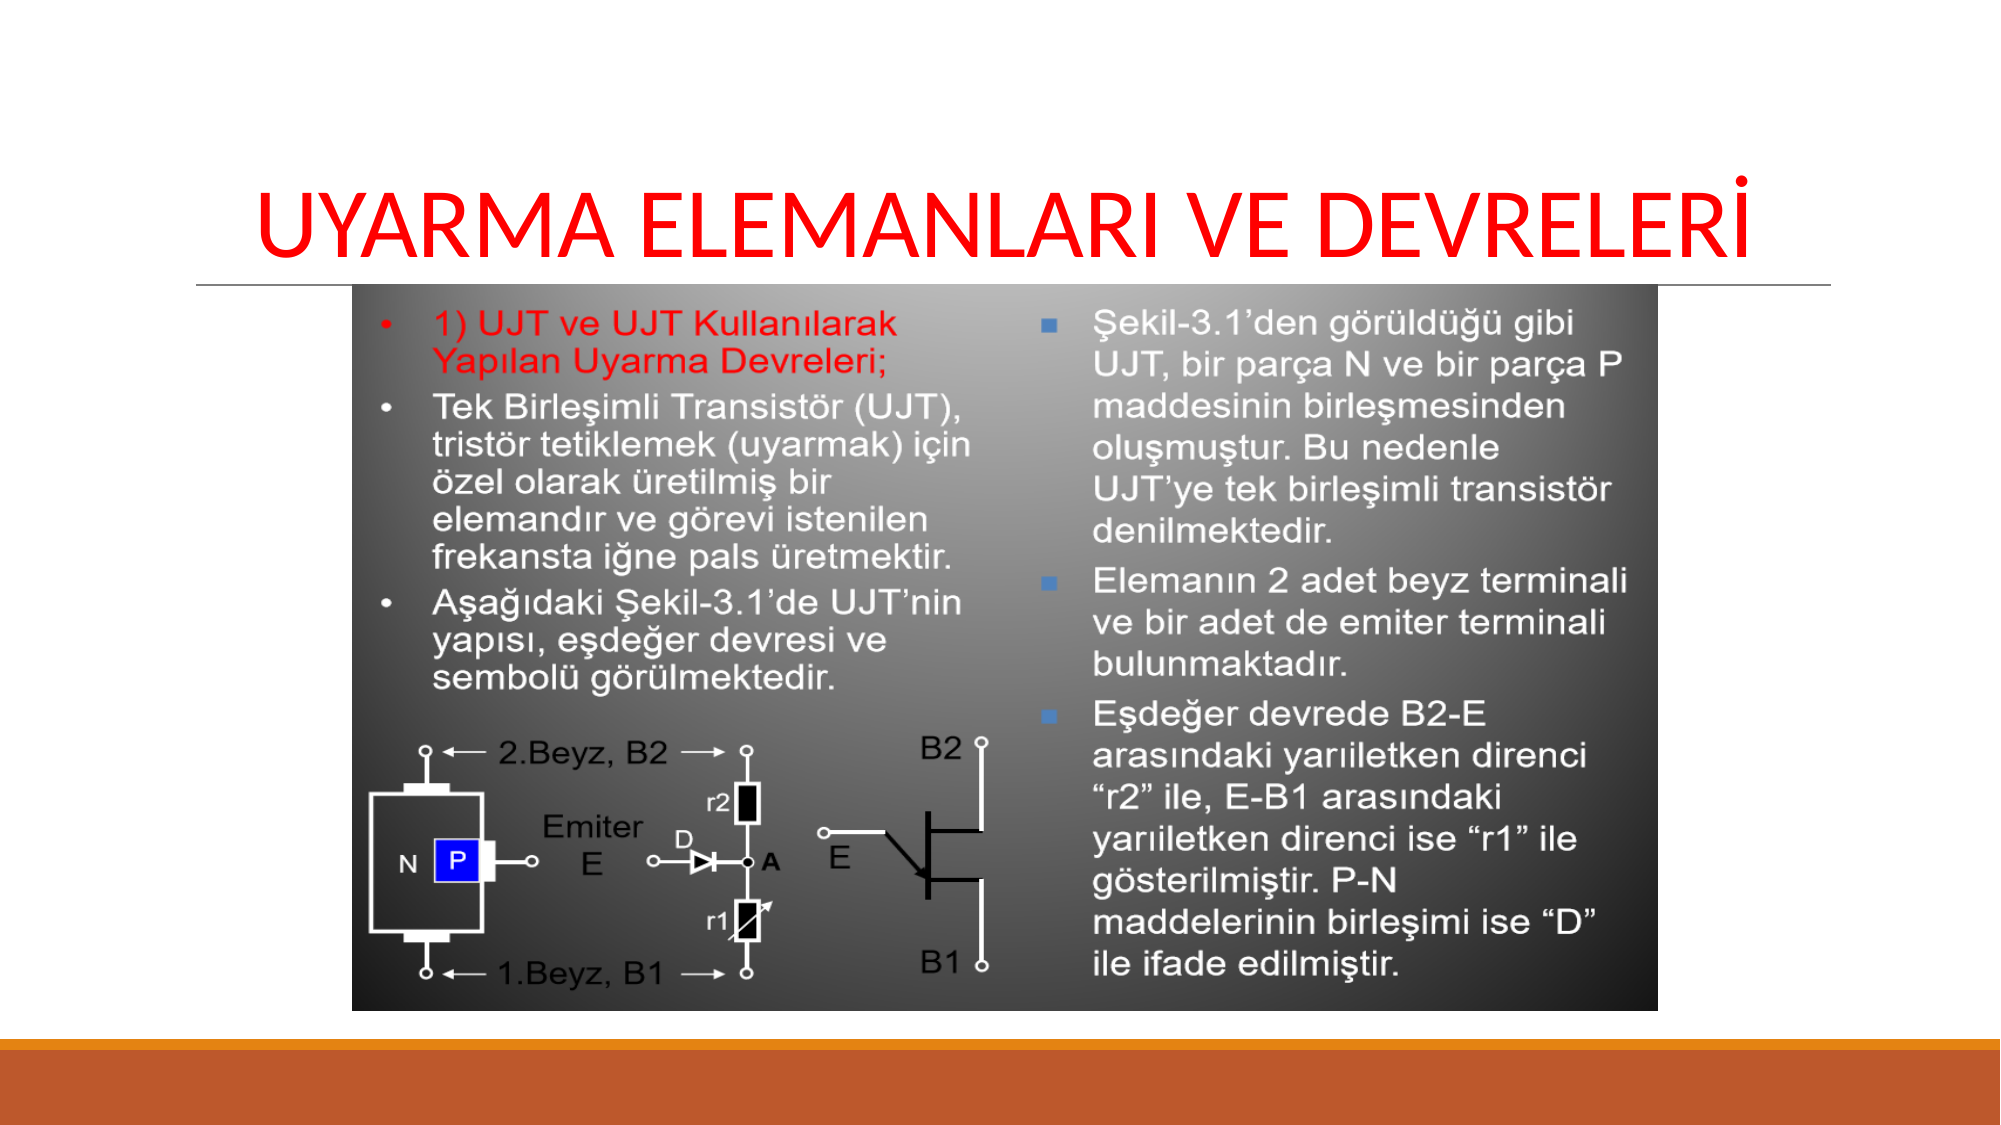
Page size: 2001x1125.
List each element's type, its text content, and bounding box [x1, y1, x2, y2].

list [351, 284, 1658, 1011]
title UYARMA ELEMANLARI VE DEVRELERİ [180, 47, 1830, 285]
